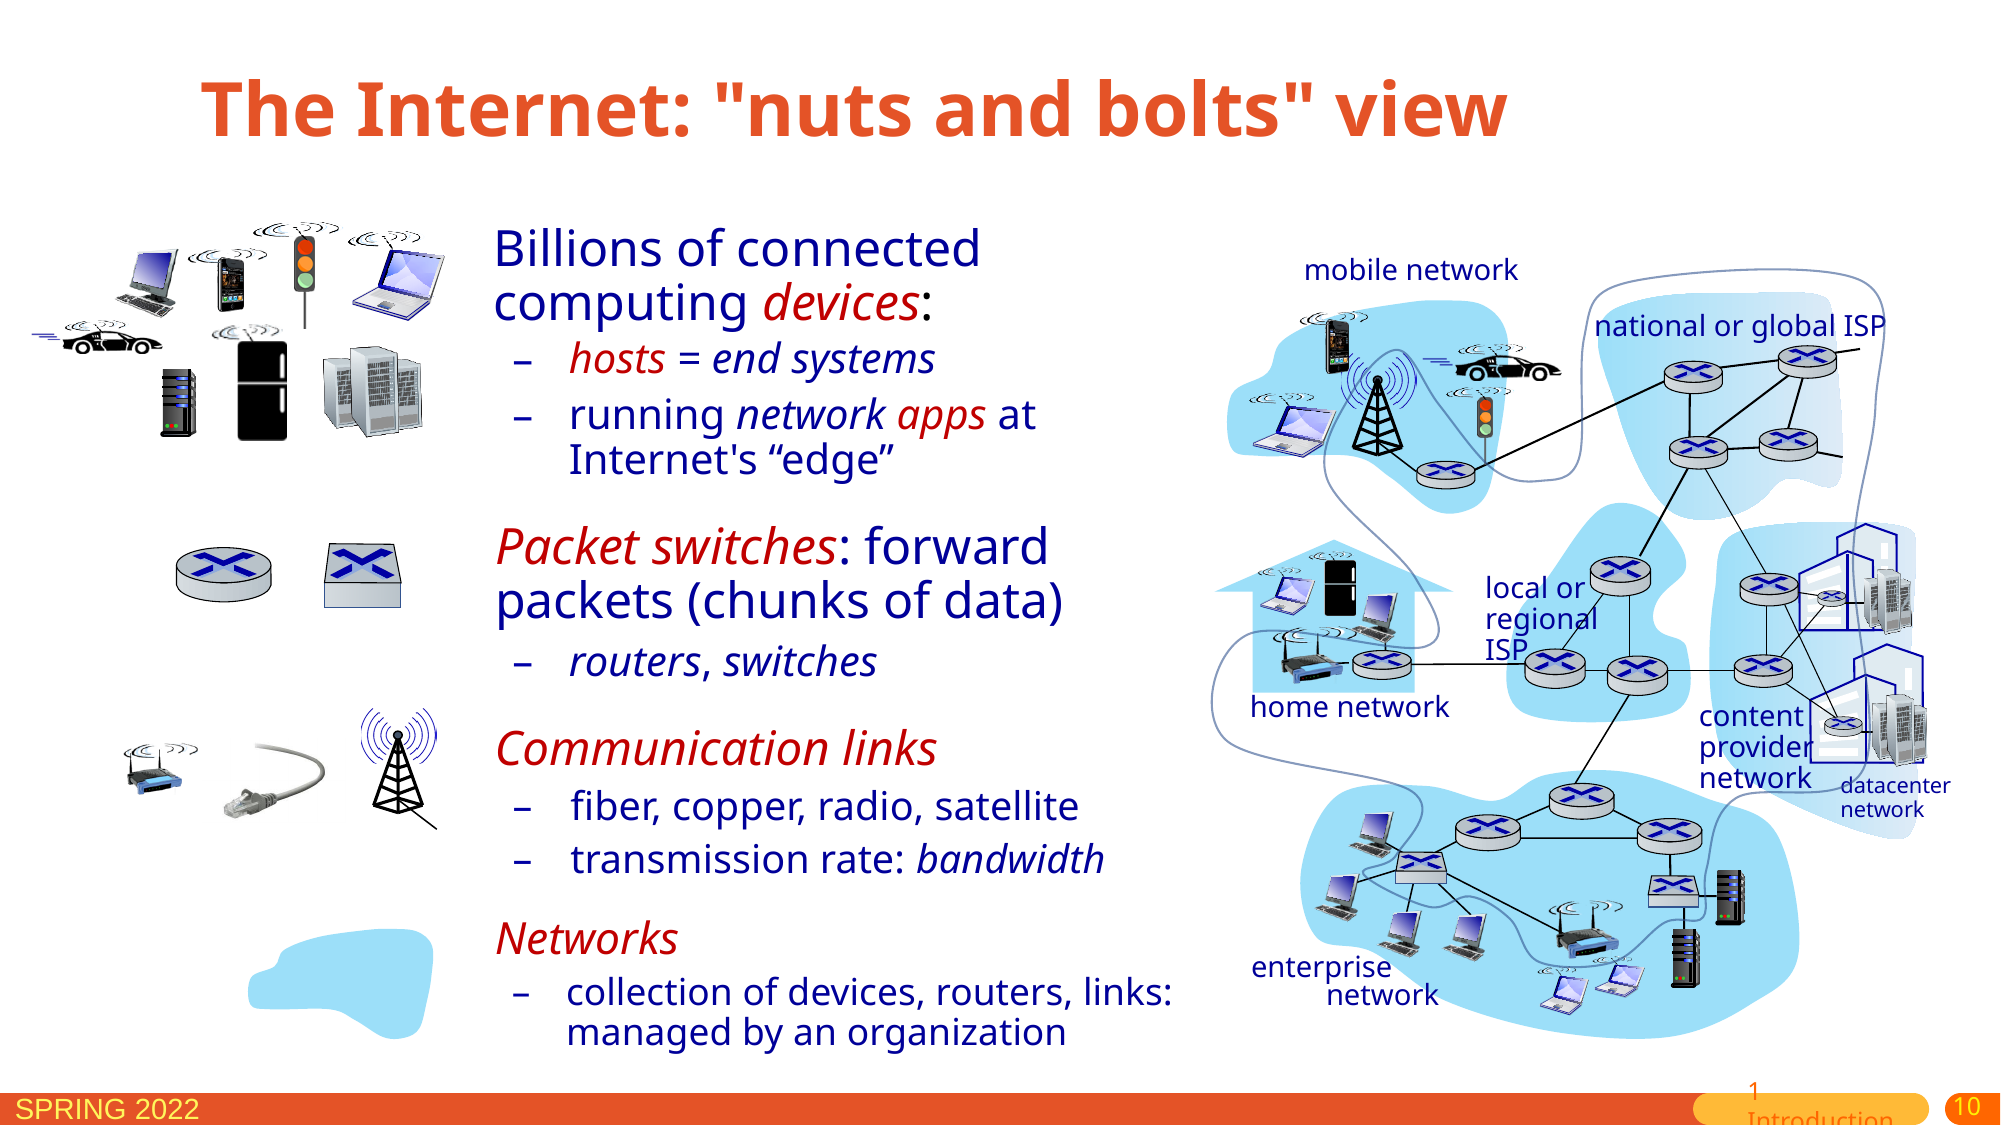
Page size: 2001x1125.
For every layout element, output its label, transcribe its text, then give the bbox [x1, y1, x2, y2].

title The Internet: "nuts and bolts" view [184, 29, 1827, 184]
footer 1 Introduction [1732, 1092, 1930, 1097]
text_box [31, 215, 1160, 497]
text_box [122, 637, 1123, 966]
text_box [246, 908, 1204, 1098]
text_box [1214, 243, 1975, 1042]
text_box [1248, 310, 1929, 1017]
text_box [176, 513, 1137, 729]
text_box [1281, 345, 1863, 959]
slide_number 10 [1608, 1097, 1997, 1125]
